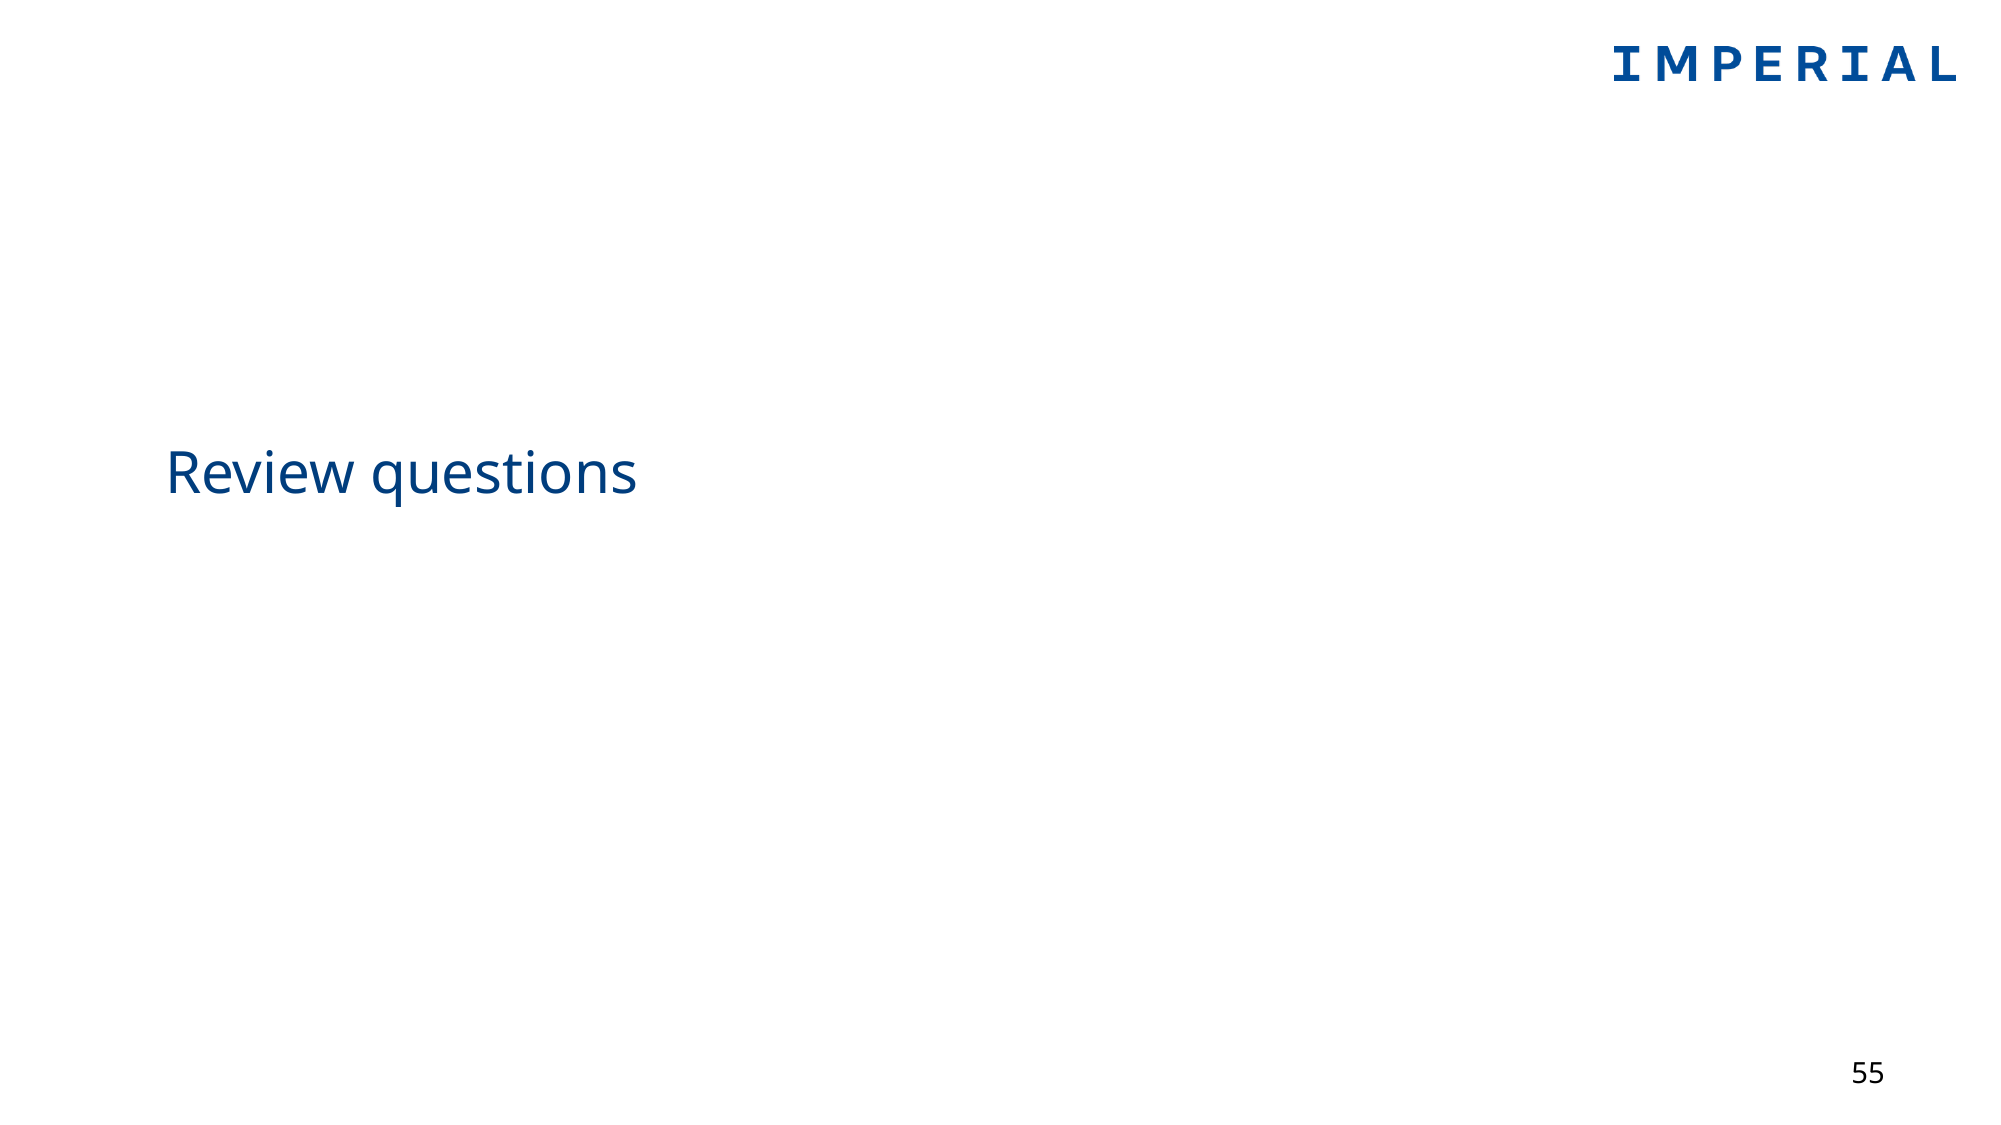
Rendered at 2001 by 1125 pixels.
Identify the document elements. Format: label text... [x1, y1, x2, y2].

slide_number 55 [1433, 1046, 1901, 1103]
title Review questions [150, 349, 1850, 591]
picture [1614, 46, 1956, 81]
